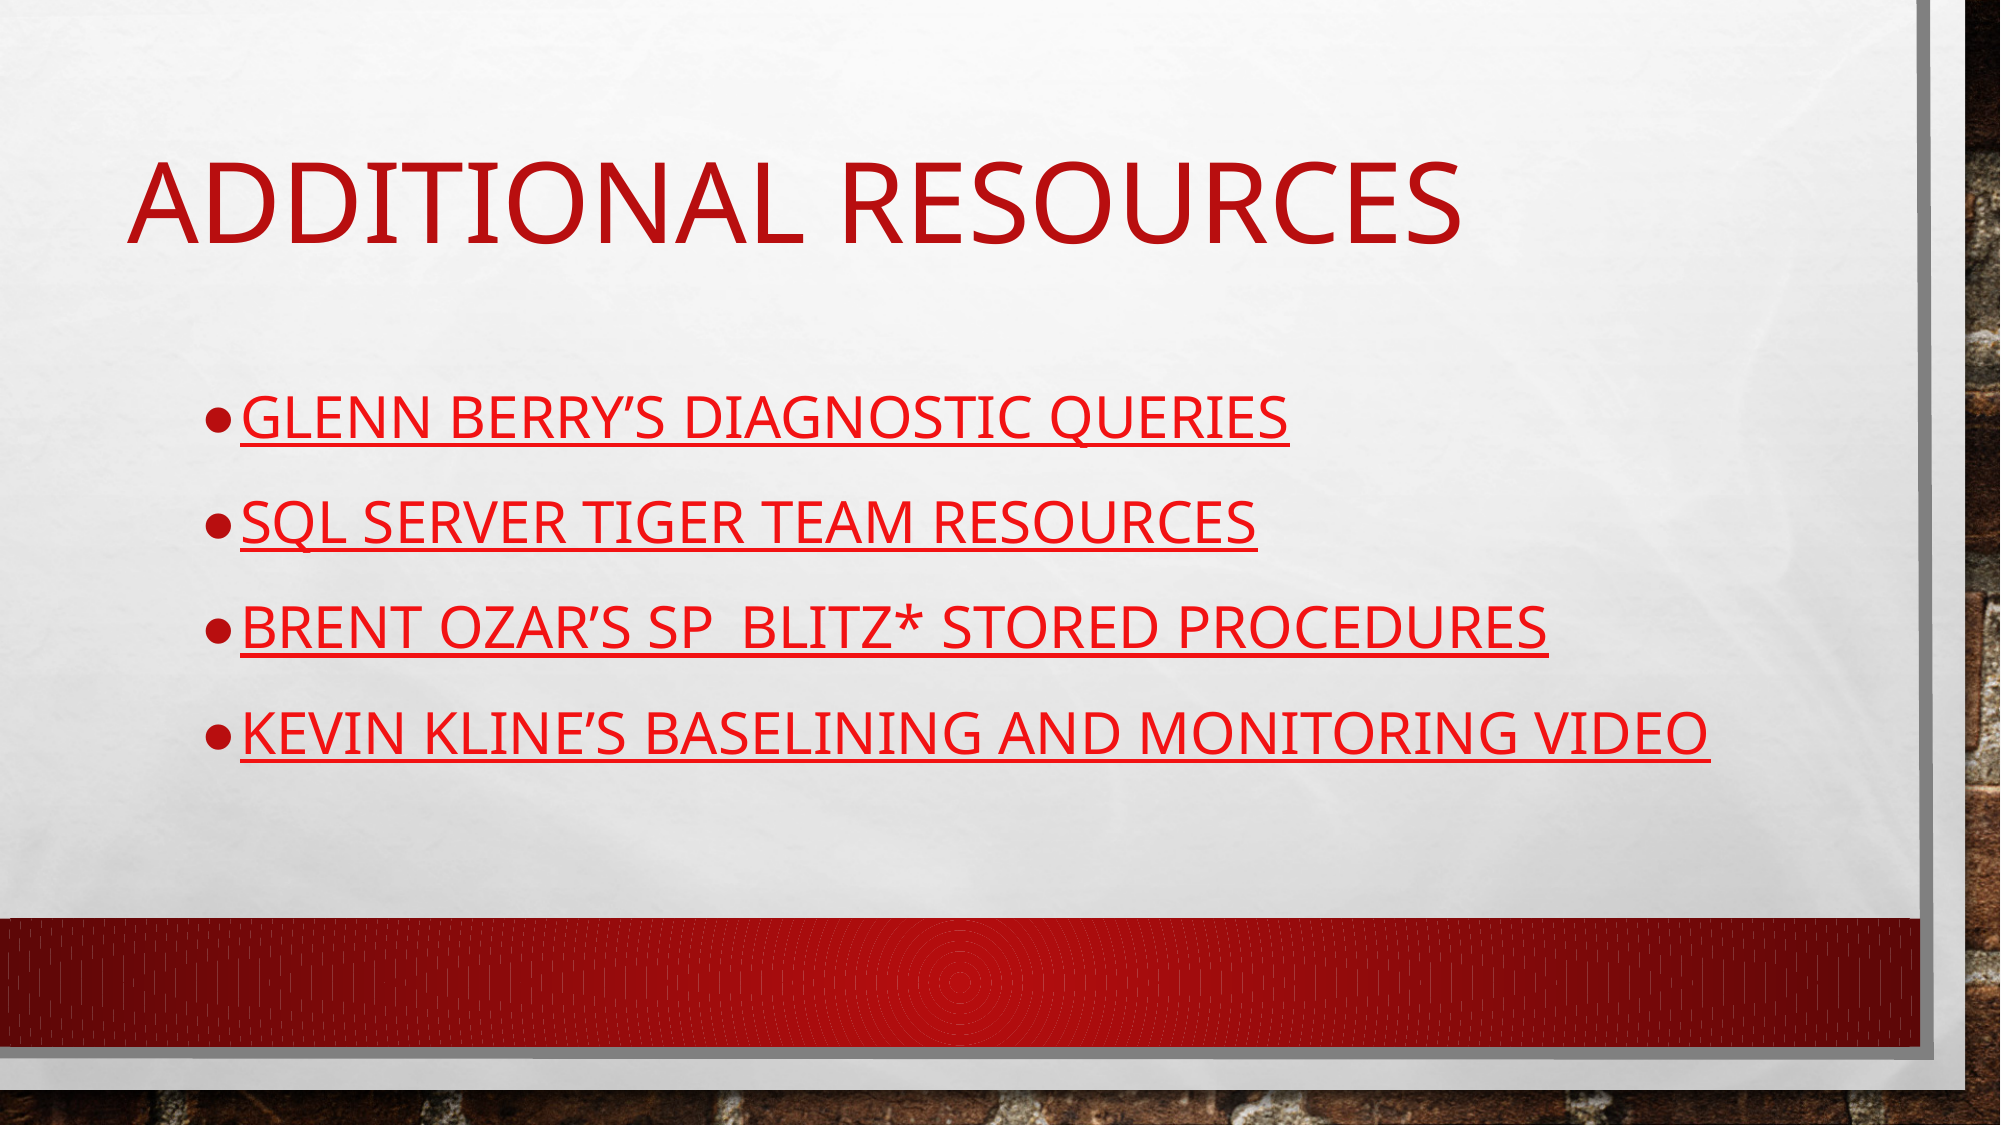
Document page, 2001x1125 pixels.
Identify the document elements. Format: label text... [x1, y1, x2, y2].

picture [0, 0, 2000, 1125]
title Additional resources [112, 112, 1818, 302]
list Glenn berry’s diagnostic queries SQL Server TIGER TEAM RESOURCES Brent ozar’s sp_blitz* stored procedures KEVIN kline’s baselining and monitoring video [112, 338, 1818, 882]
